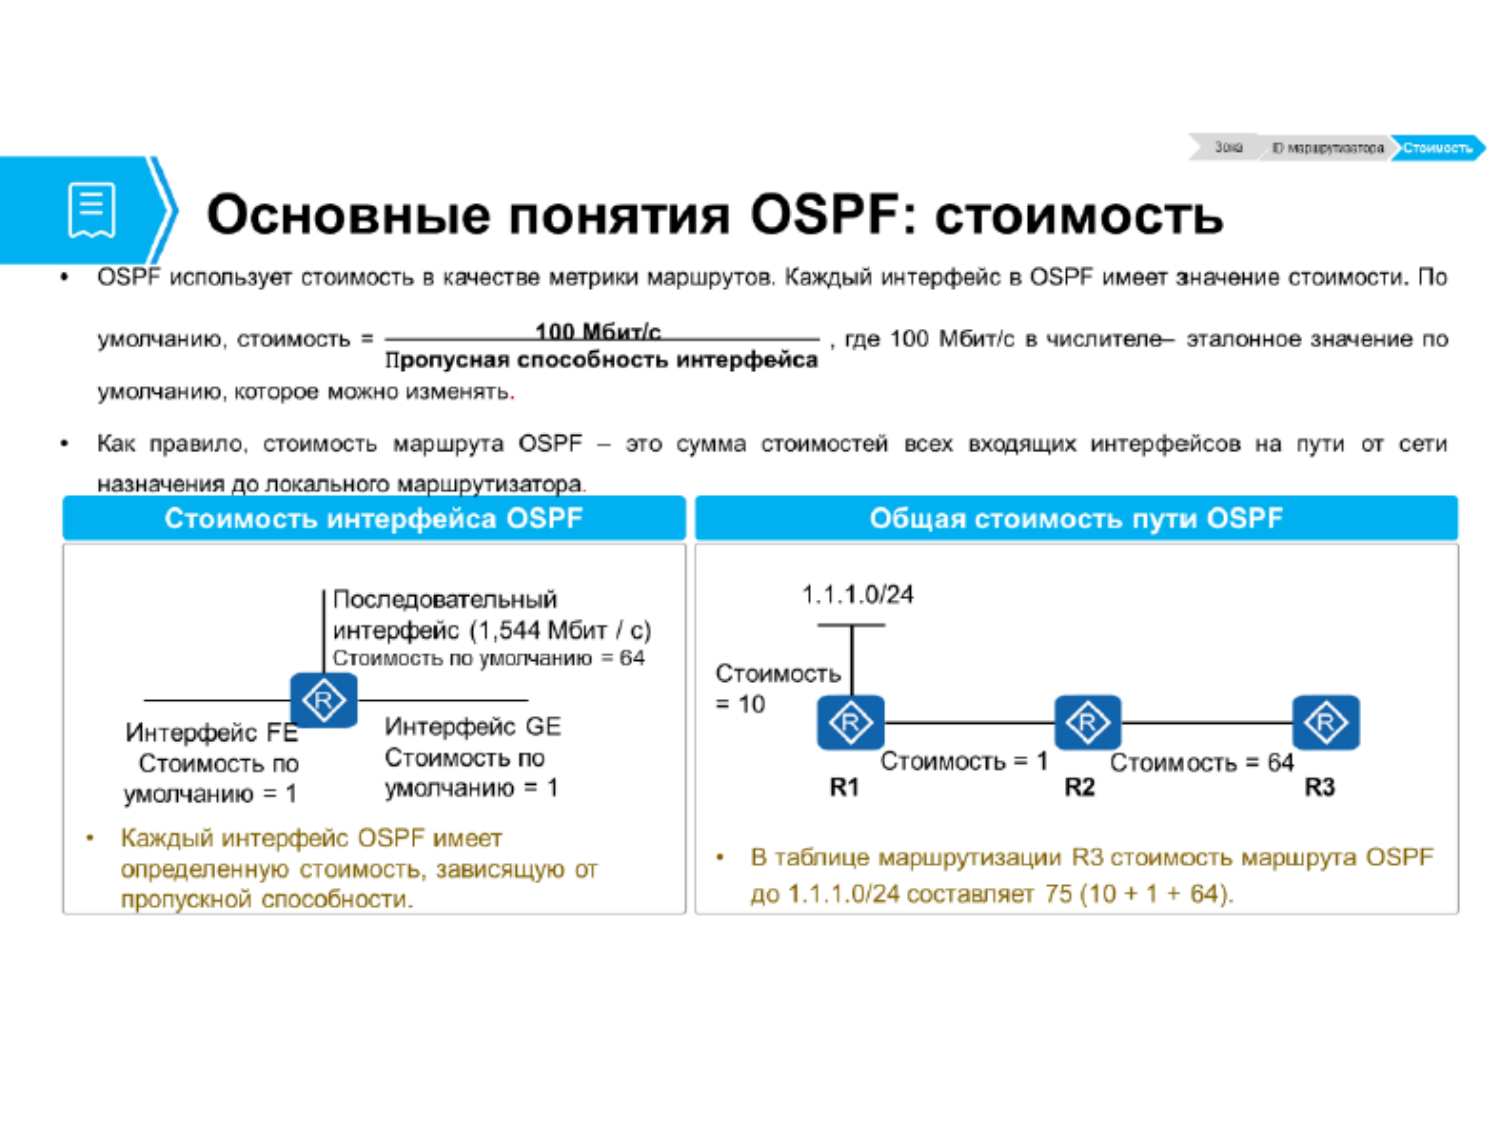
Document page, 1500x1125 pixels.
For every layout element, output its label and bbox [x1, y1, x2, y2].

list [0, 124, 1500, 927]
